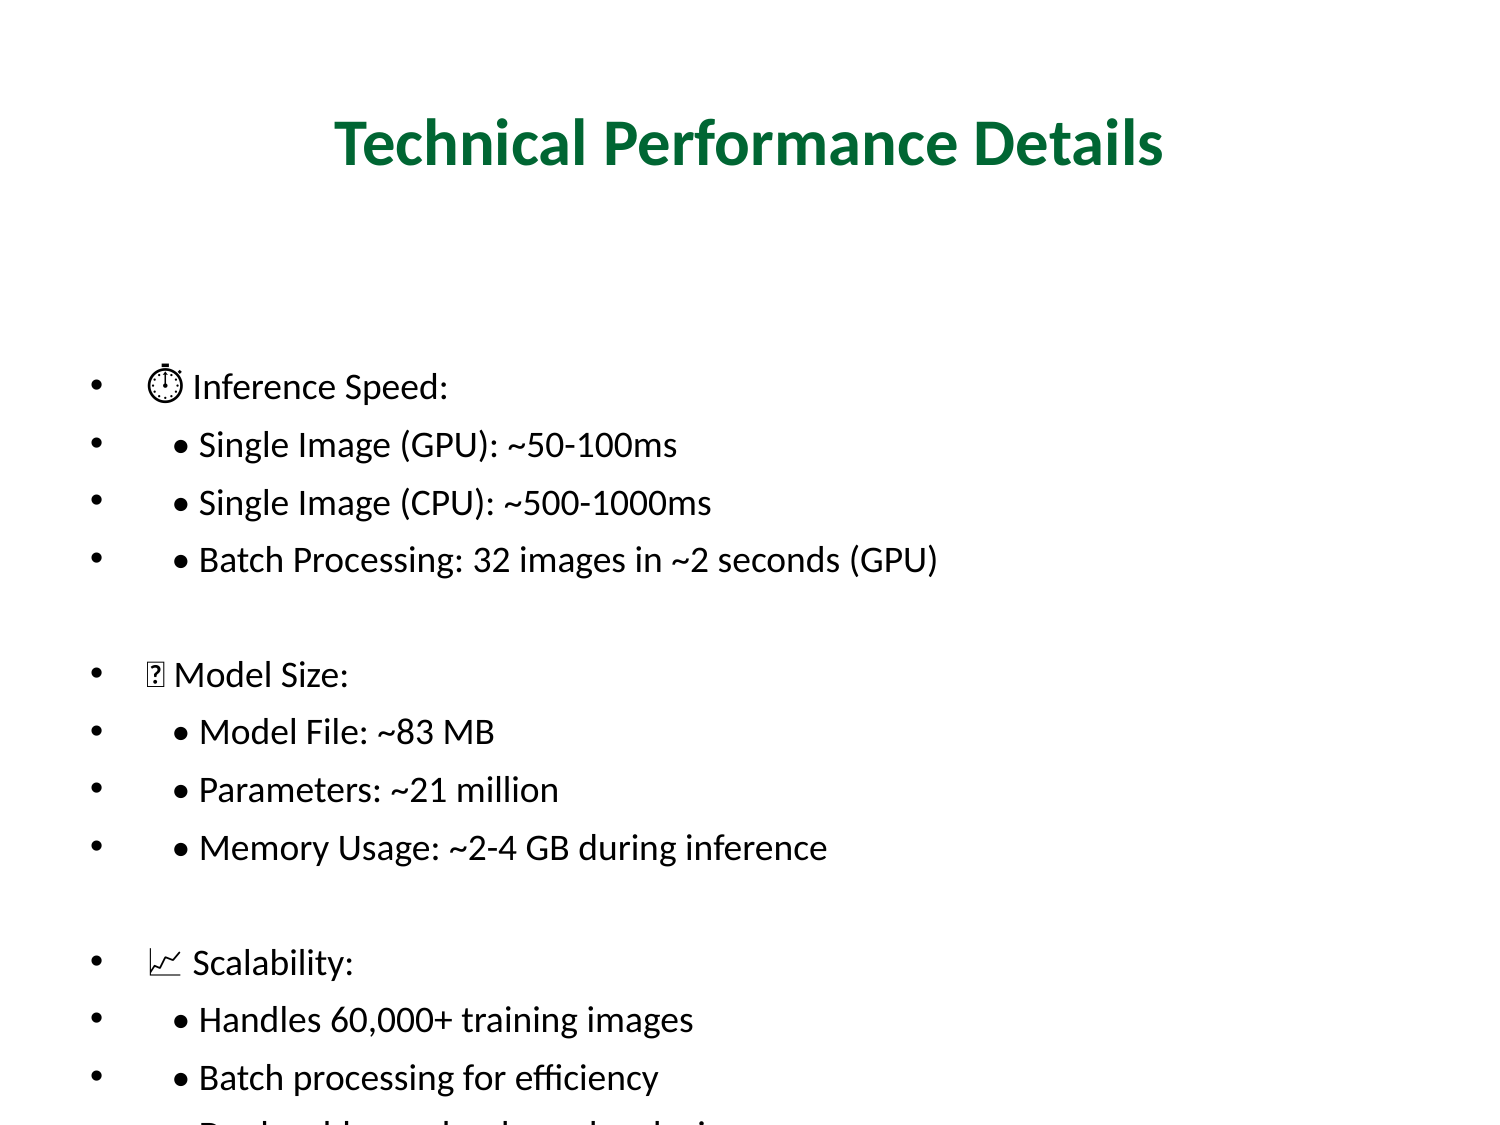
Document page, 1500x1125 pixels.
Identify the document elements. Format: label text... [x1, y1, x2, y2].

list ⏱️ Inference Speed: • Single Image (GPU): ~50-100ms • Single Image (CPU): ~500-1000ms • Batch Processing: 32 images in ~2 seconds (GPU) 💾 Model Size: • Model File: ~83 MB • Parameters: ~21 million • Memory Usage: ~2-4 GB during inference 📈 Scalability: • Handles 60,000+ training images • Batch processing for efficiency • Deployable on cloud or edge devices [75, 262, 1425, 1005]
title Technical Performance Details [75, 45, 1425, 233]
